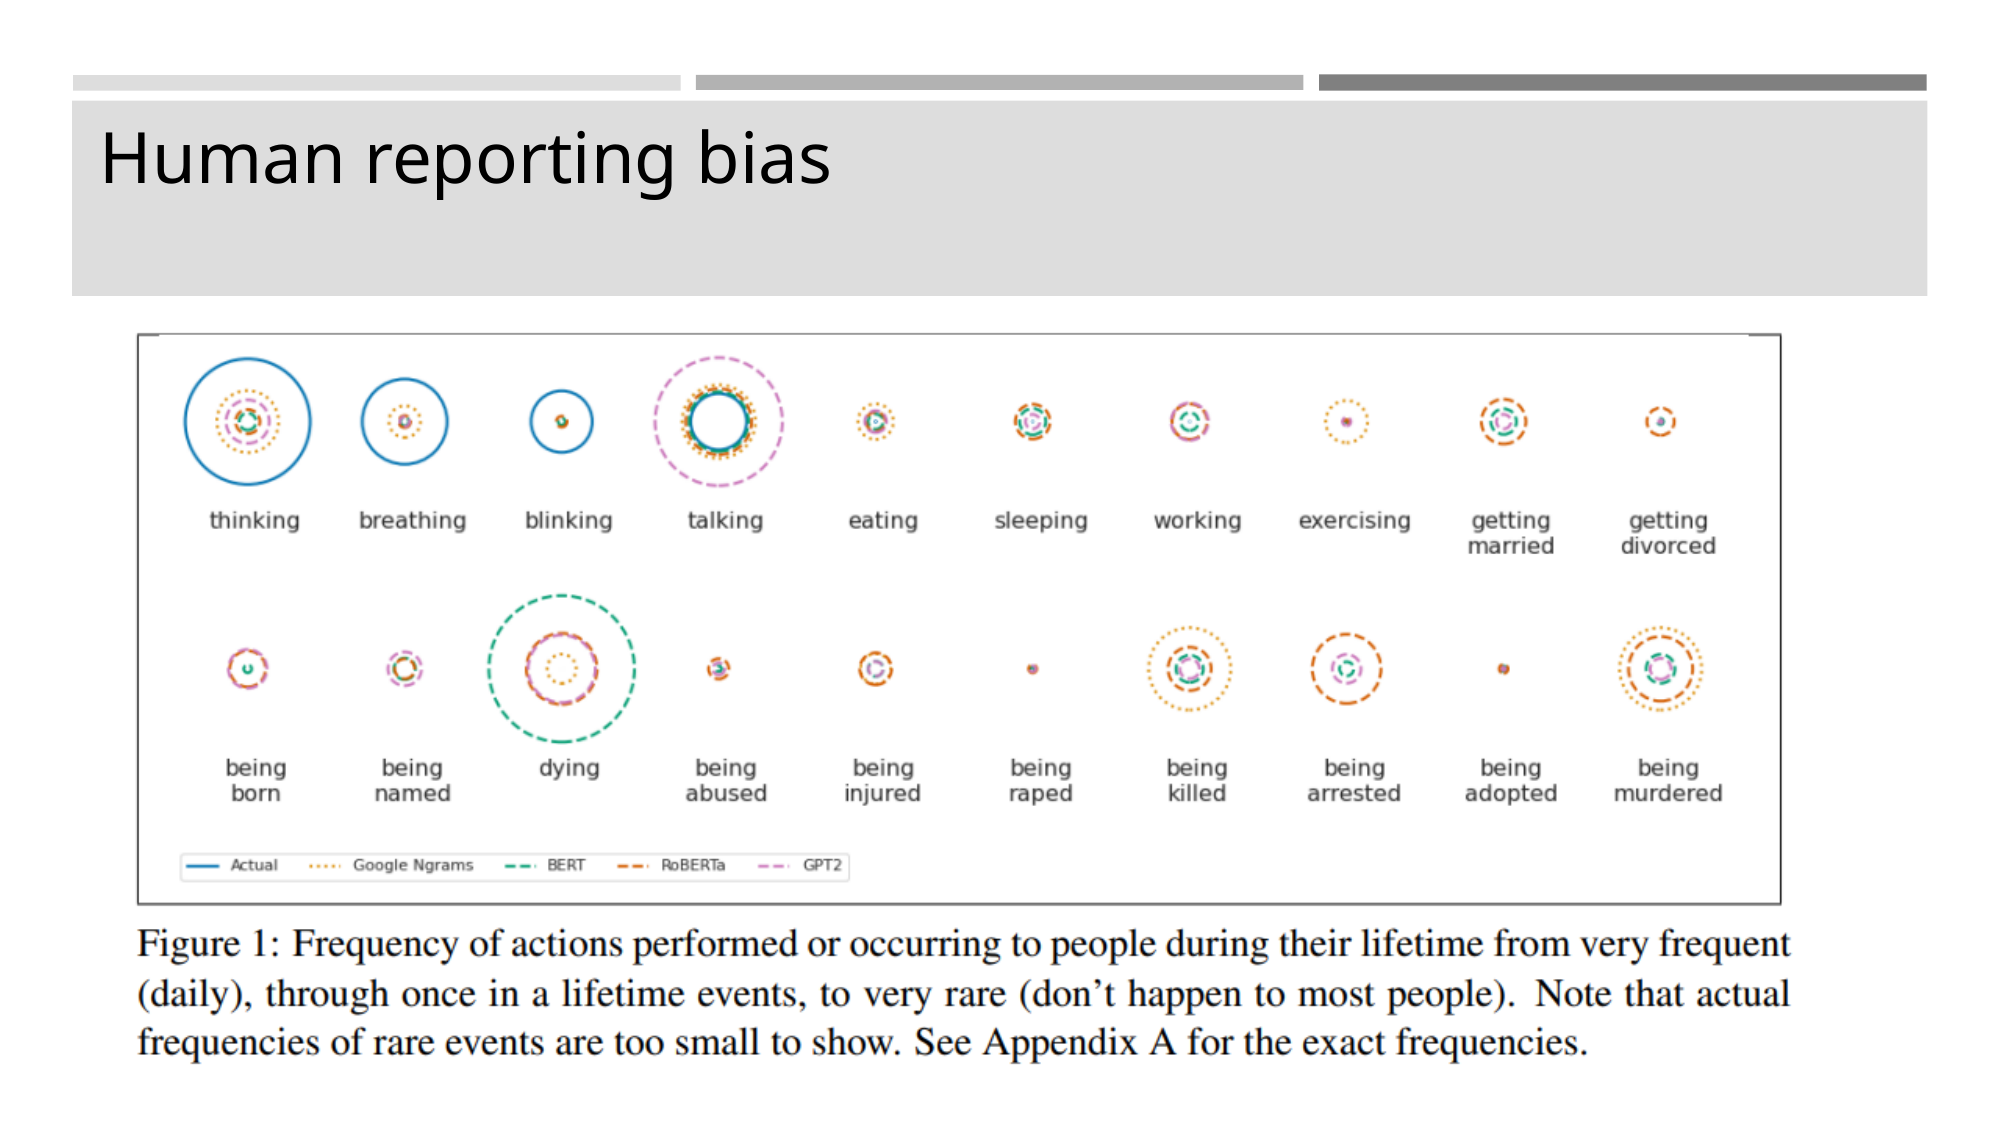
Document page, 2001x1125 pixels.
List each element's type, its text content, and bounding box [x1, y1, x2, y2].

text_box Human reporting bias [99, 112, 1913, 198]
picture [124, 324, 1799, 1073]
